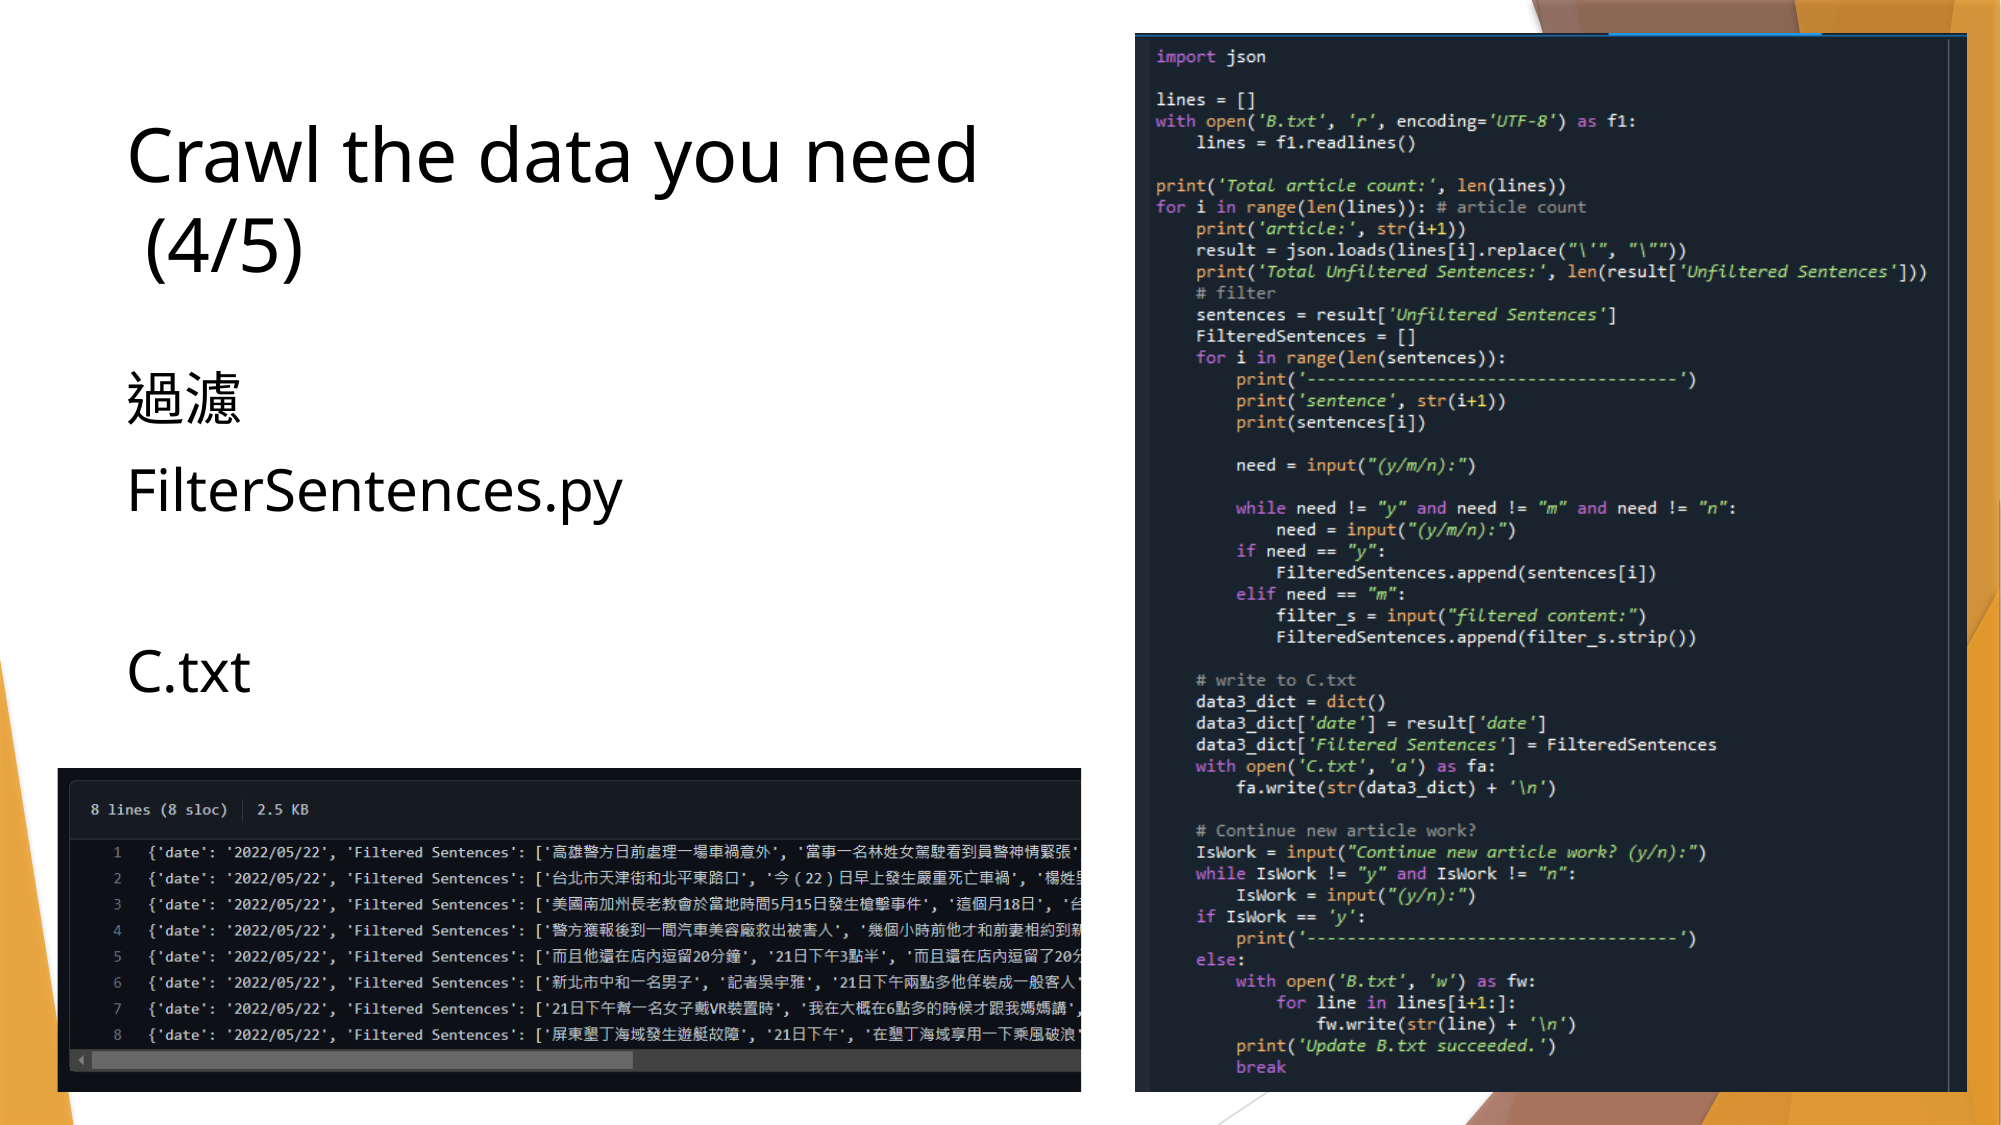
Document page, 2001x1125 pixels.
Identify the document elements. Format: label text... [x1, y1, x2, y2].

picture [57, 767, 1082, 1092]
picture [1134, 32, 1968, 1093]
title Crawl the data you need (4/5) [111, 99, 1129, 317]
list 過濾 FilterSentences.py C.txt [111, 354, 1129, 992]
